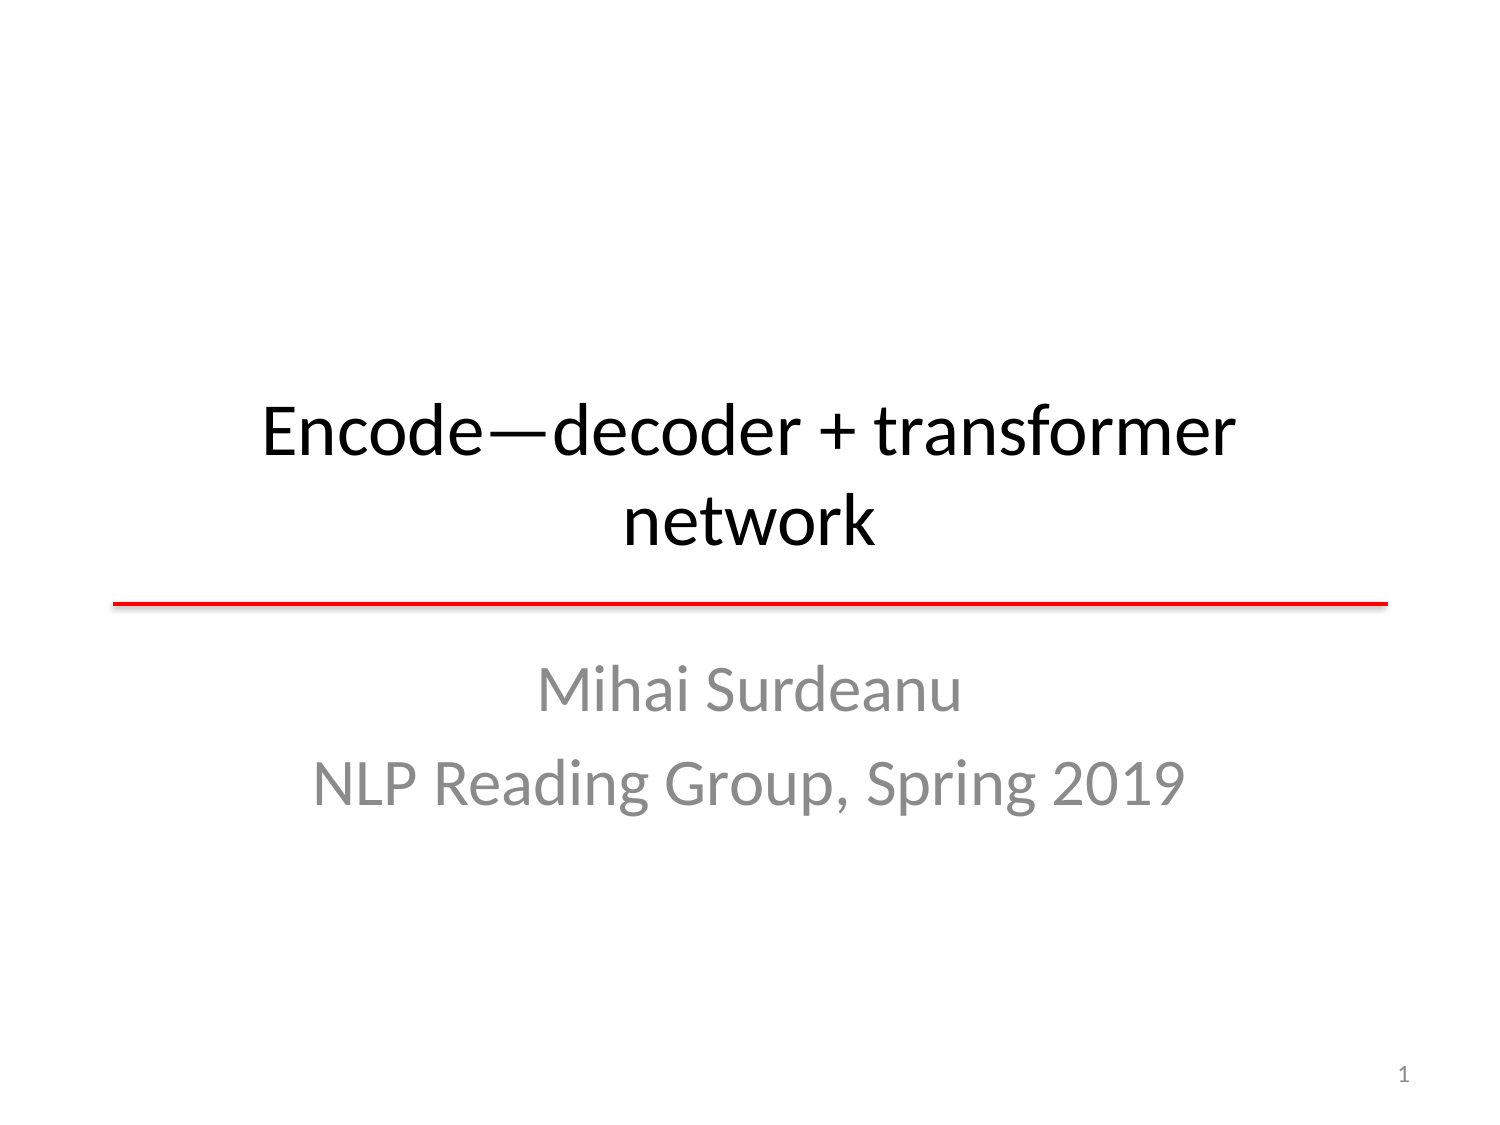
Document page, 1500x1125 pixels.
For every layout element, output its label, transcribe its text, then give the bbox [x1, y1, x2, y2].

subtitle Mihai Surdeanu NLP Reading Group, Spring 2019 [225, 637, 1275, 925]
title Encode—decoder + transformer network [112, 349, 1388, 591]
slide_number 1 [1074, 1042, 1425, 1103]
